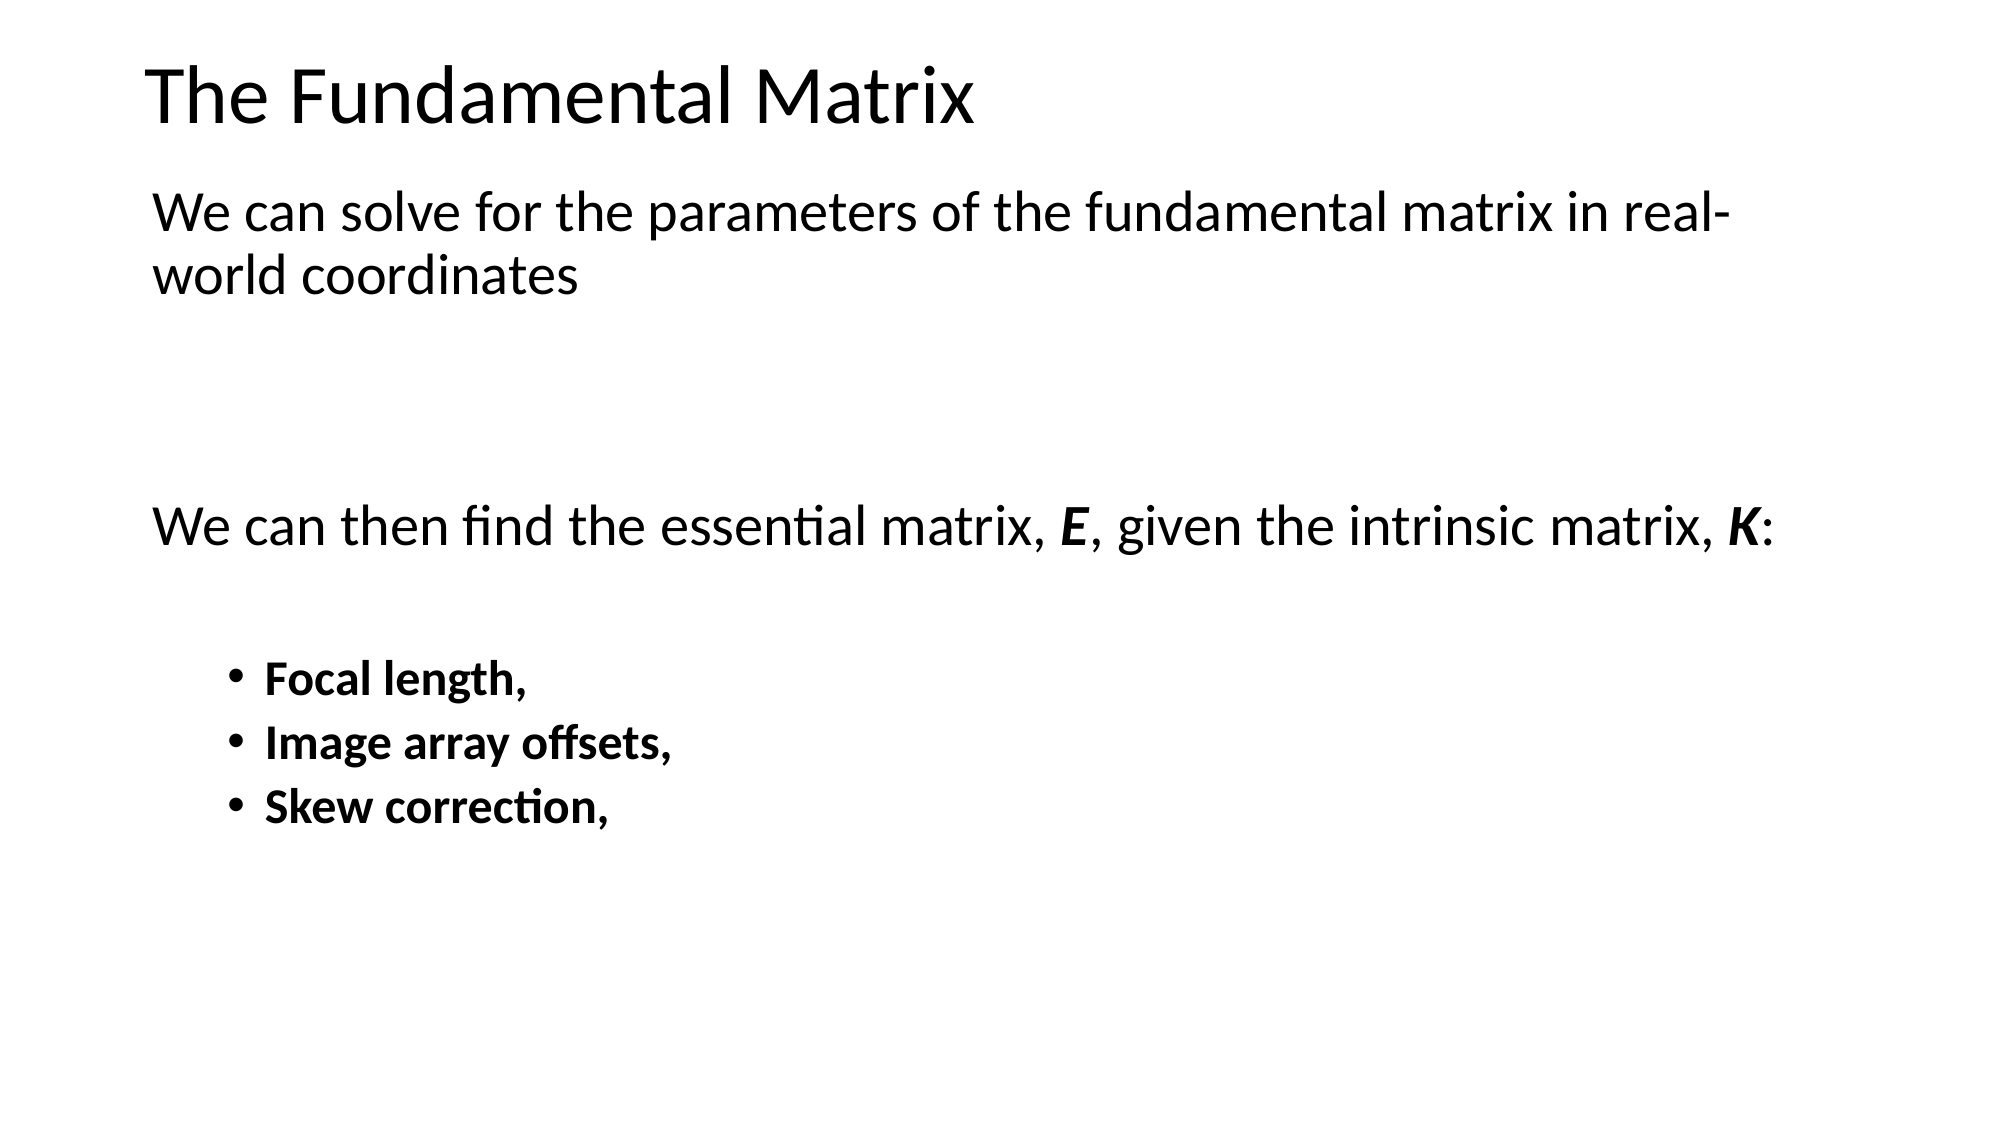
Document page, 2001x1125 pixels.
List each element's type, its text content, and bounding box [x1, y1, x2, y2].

title The Fundamental Matrix [129, 25, 1855, 169]
